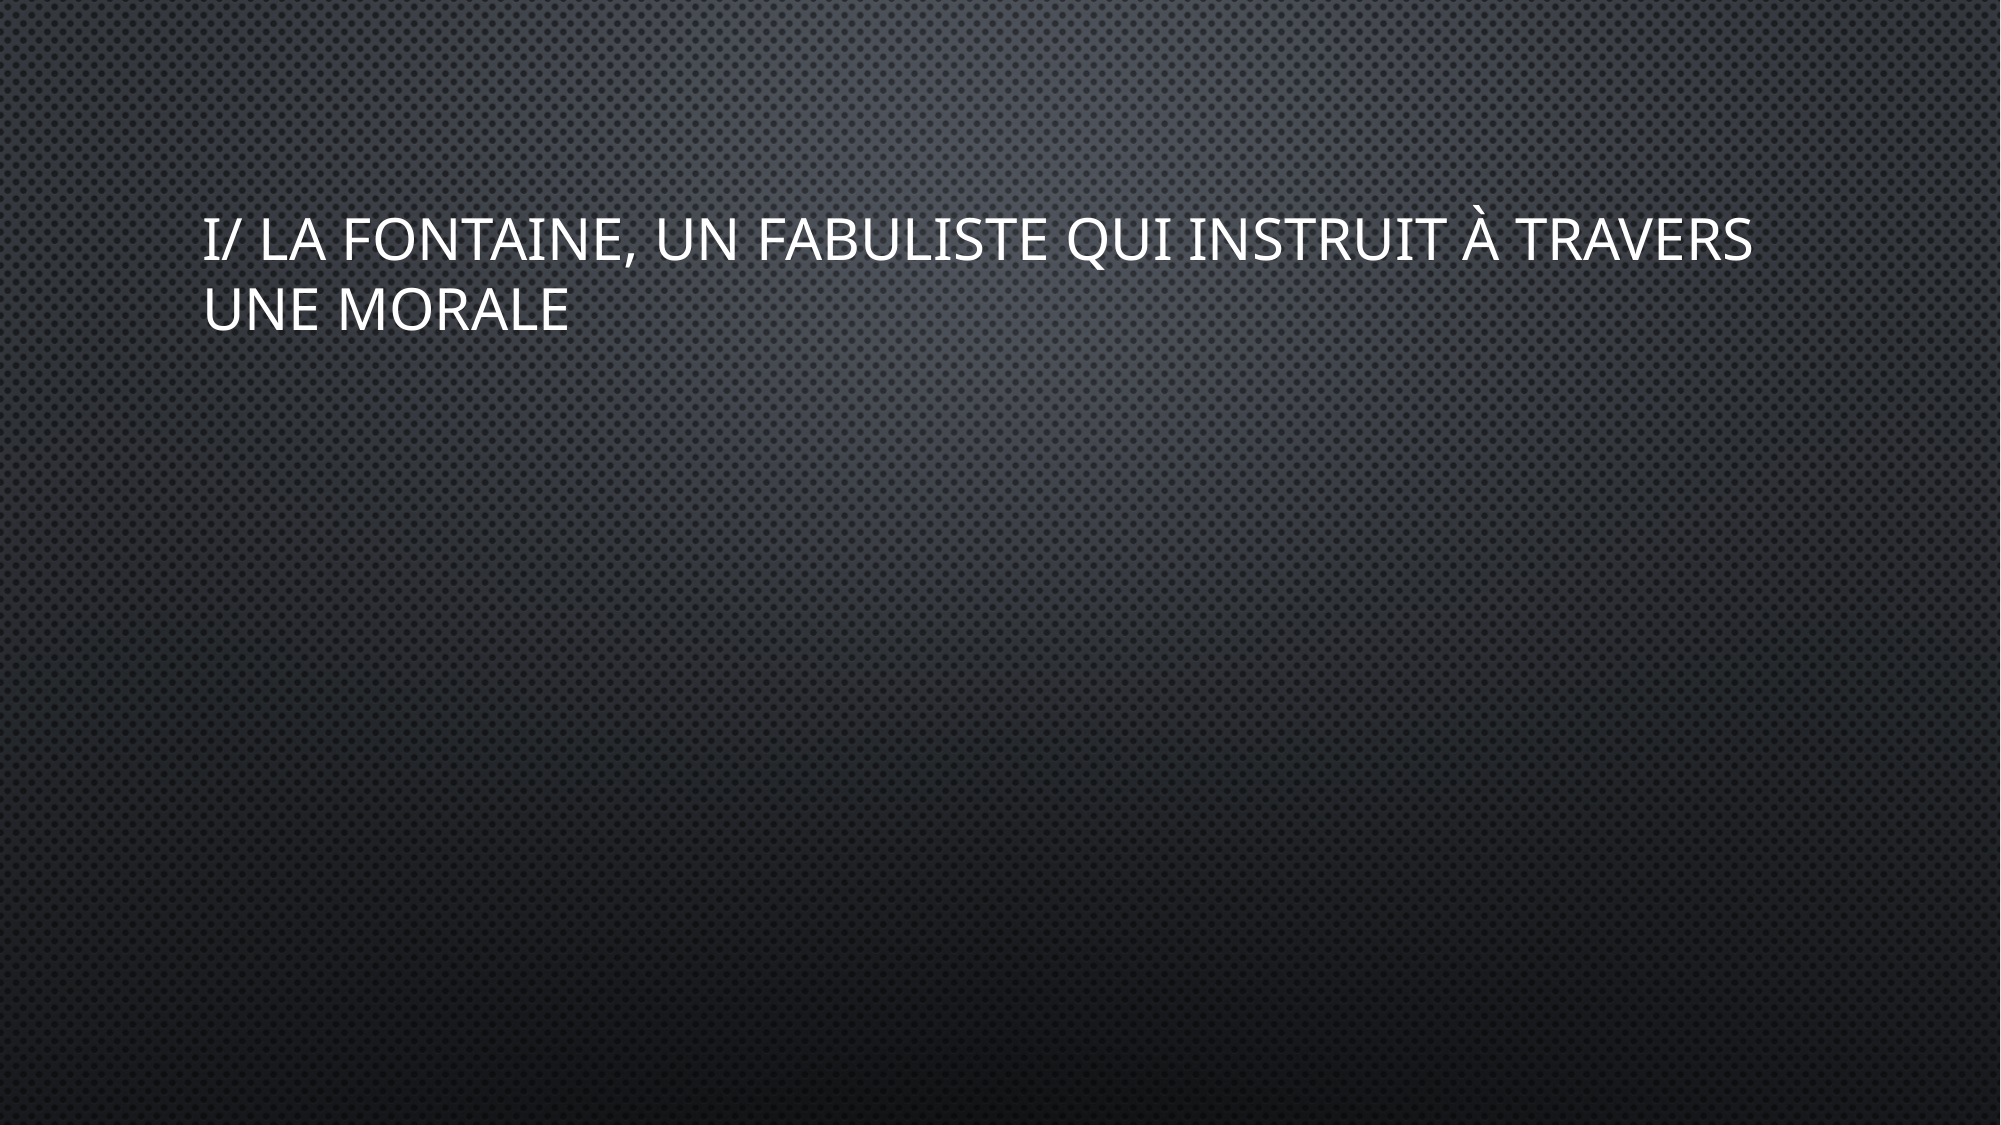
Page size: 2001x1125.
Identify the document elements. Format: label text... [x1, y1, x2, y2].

title I/ La Fontaine, un fabuliste qui instruit à travers une morale [187, 106, 1813, 438]
